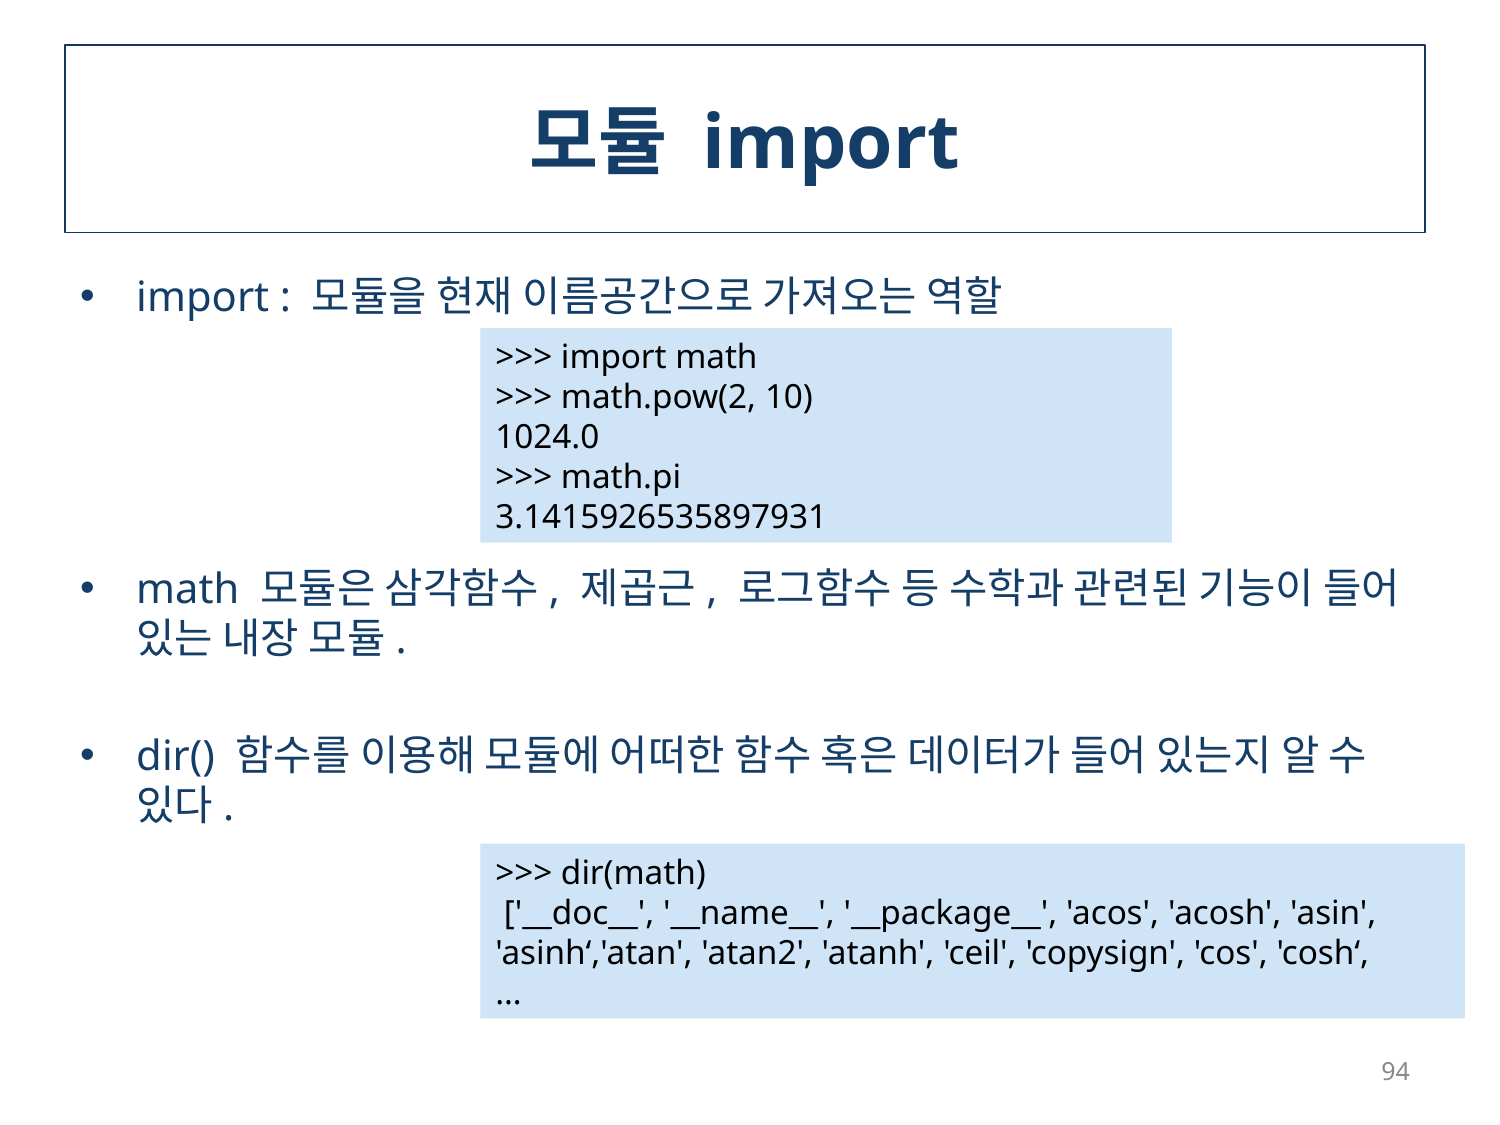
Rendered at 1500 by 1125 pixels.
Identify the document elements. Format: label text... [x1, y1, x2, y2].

title 모듈 import [64, 44, 1426, 233]
list import : 모듈을 현재 이름공간으로 가져오는 역할 math 모듈은 삼각함수, 제곱근, 로그함수 등 수학과 관련된 기능이 들어 있는 내장 모듈. dir() 함수를 이용해 모듈에 어떠한 함수 혹은 데이터가 들어 있는지 알 수 있다. [64, 262, 1425, 1090]
text_box >>> import math >>> math.pow(2, 10) 1024.0 >>> math.pi 3.1415926535897931 [480, 328, 1172, 543]
text_box >>> dir(math) ['__doc__', '__name__', '__package__', 'acos', 'acosh', 'asin', 'asinh‘,'atan', 'atan2', 'atanh', 'ceil', 'copysign', 'cos', 'cosh‘, … [480, 843, 1465, 1019]
slide_number 94 [1074, 1042, 1425, 1103]
